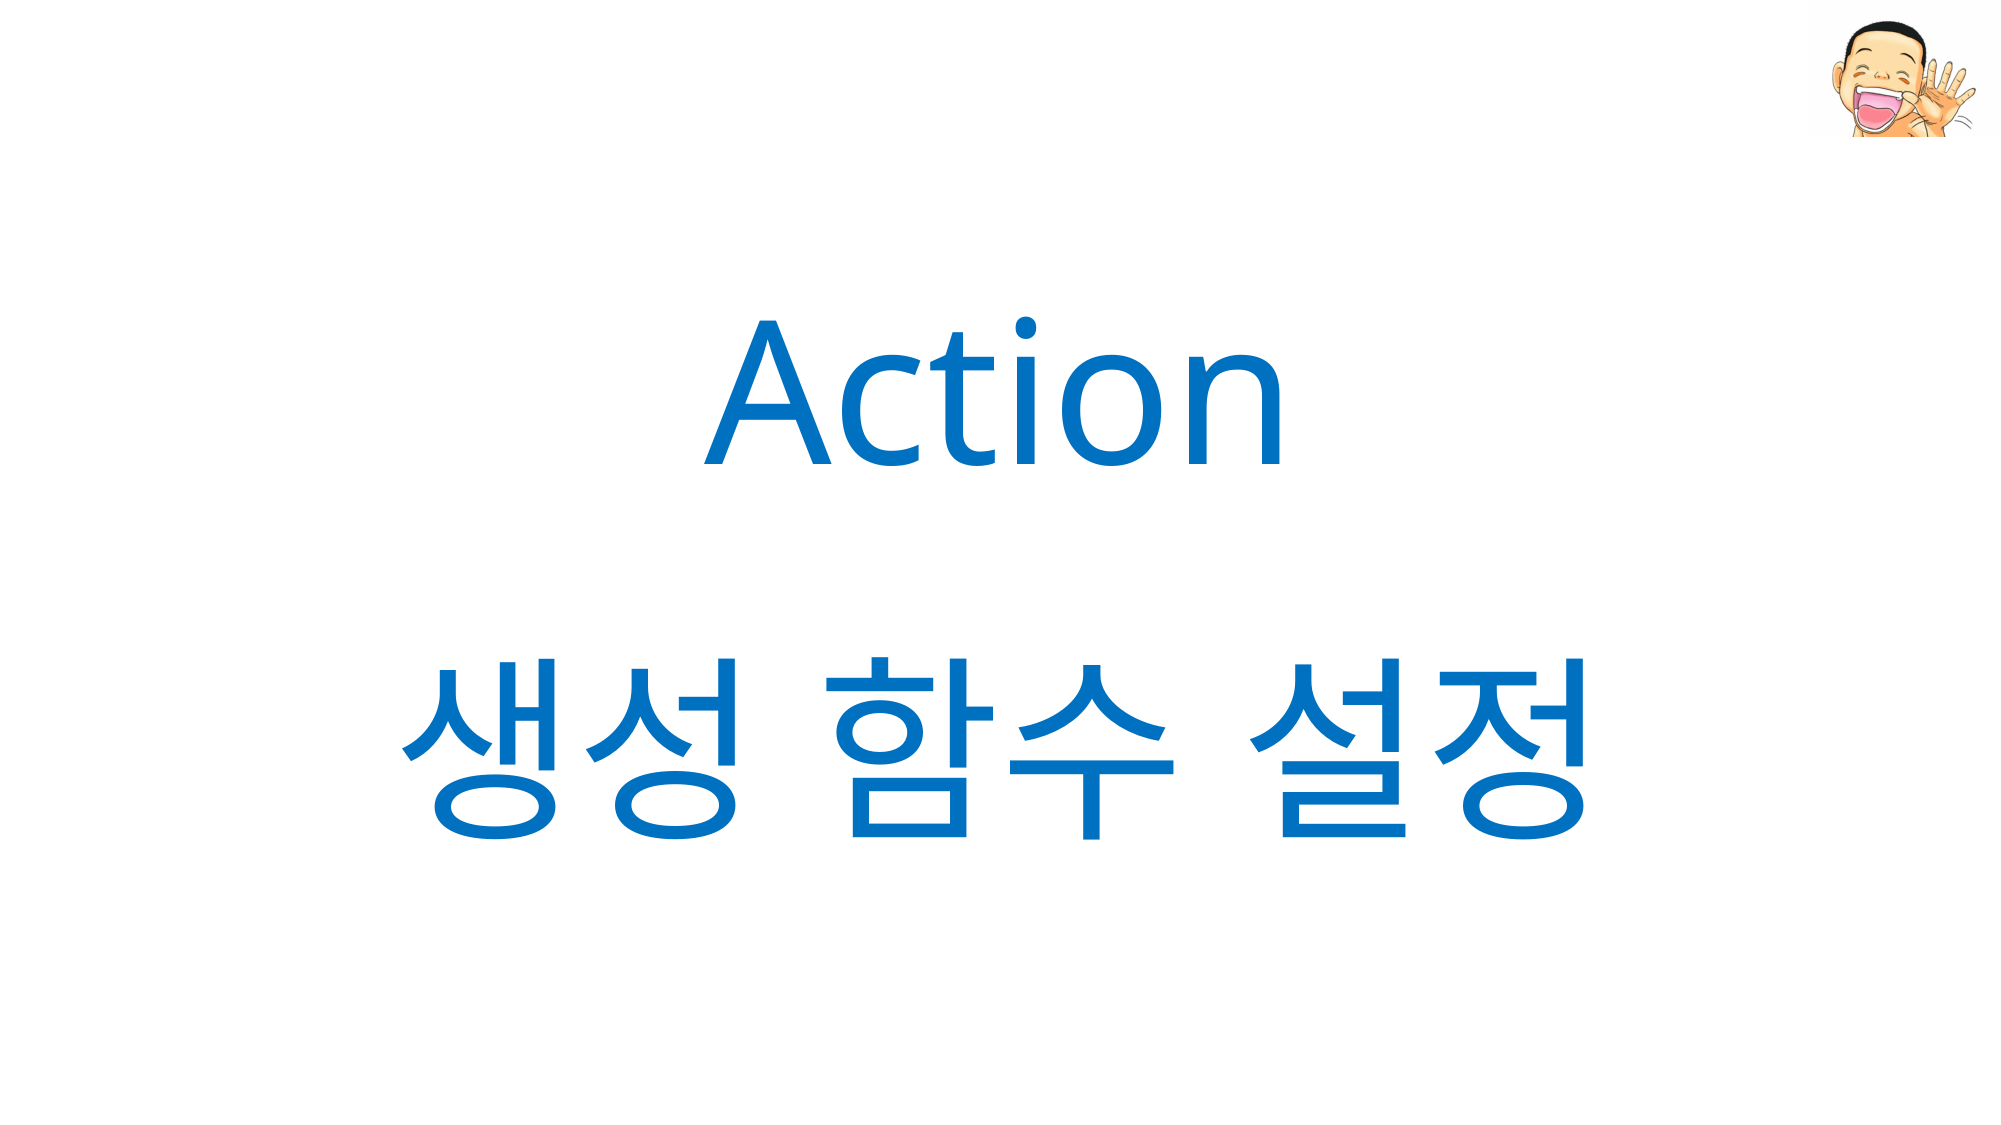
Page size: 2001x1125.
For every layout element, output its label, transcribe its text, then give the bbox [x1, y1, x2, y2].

picture [1808, 0, 2000, 137]
text_box Action 생성 함수 설정 [0, 137, 2000, 873]
